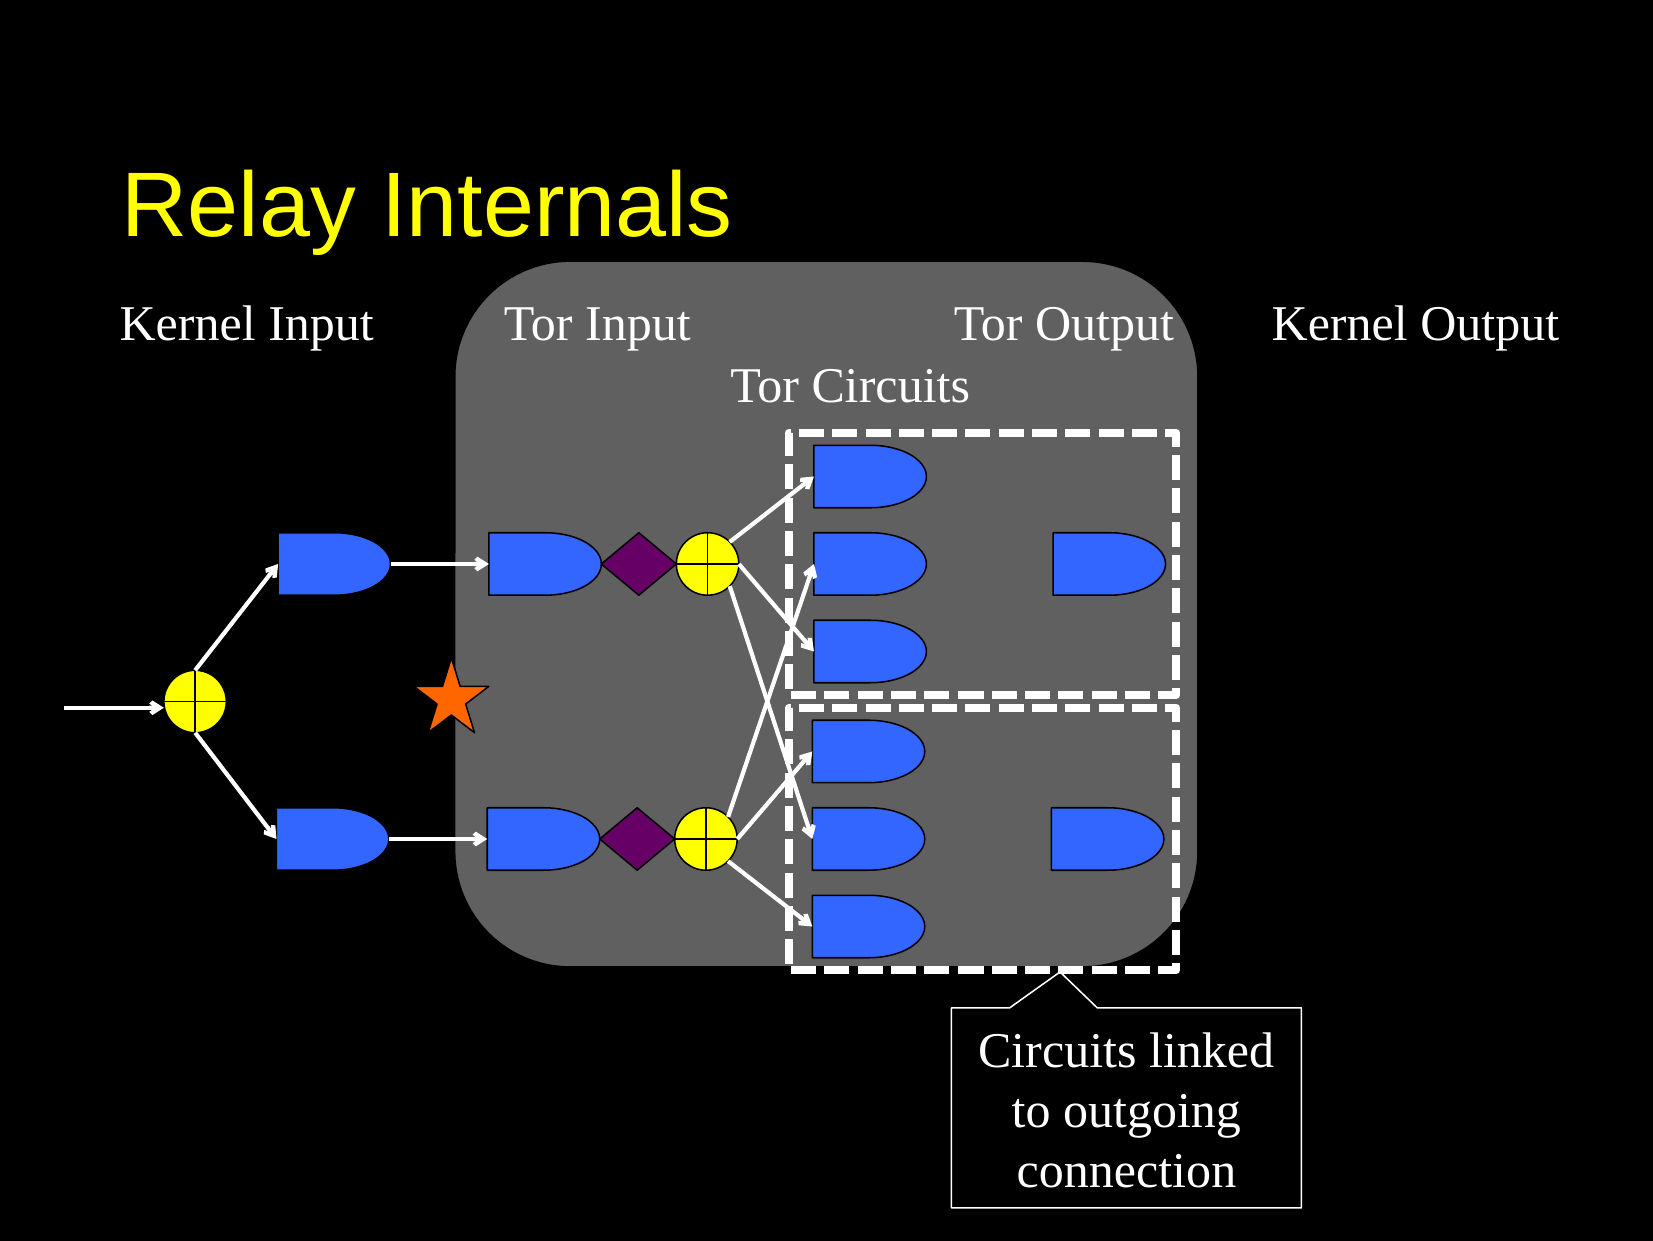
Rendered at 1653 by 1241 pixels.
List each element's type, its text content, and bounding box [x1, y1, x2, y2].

text_box [163, 670, 227, 733]
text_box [194, 563, 279, 671]
title Relay Internals [121, 102, 1532, 309]
text_box [278, 532, 391, 596]
text_box Kernel Input [90, 282, 403, 358]
text_box [487, 807, 600, 871]
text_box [194, 732, 277, 840]
text_box Tor Input [488, 282, 775, 358]
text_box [727, 860, 813, 927]
text_box [788, 707, 1177, 971]
text_box [788, 432, 1177, 696]
text_box [599, 807, 675, 871]
text_box Kernel Output [1253, 282, 1579, 358]
text_box [676, 532, 739, 596]
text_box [729, 476, 815, 543]
text_box Tor Circuits [715, 345, 1002, 421]
text_box [601, 532, 677, 596]
text_box [451, 841, 788, 971]
text_box [451, 309, 1202, 924]
text_box Circuits linked to outgoing connection [951, 971, 1302, 1208]
text_box [674, 807, 736, 871]
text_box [736, 751, 813, 840]
text_box Tor Output [938, 282, 1225, 358]
text_box [413, 657, 489, 733]
text_box [488, 532, 602, 596]
text_box [276, 807, 389, 871]
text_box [727, 563, 815, 818]
